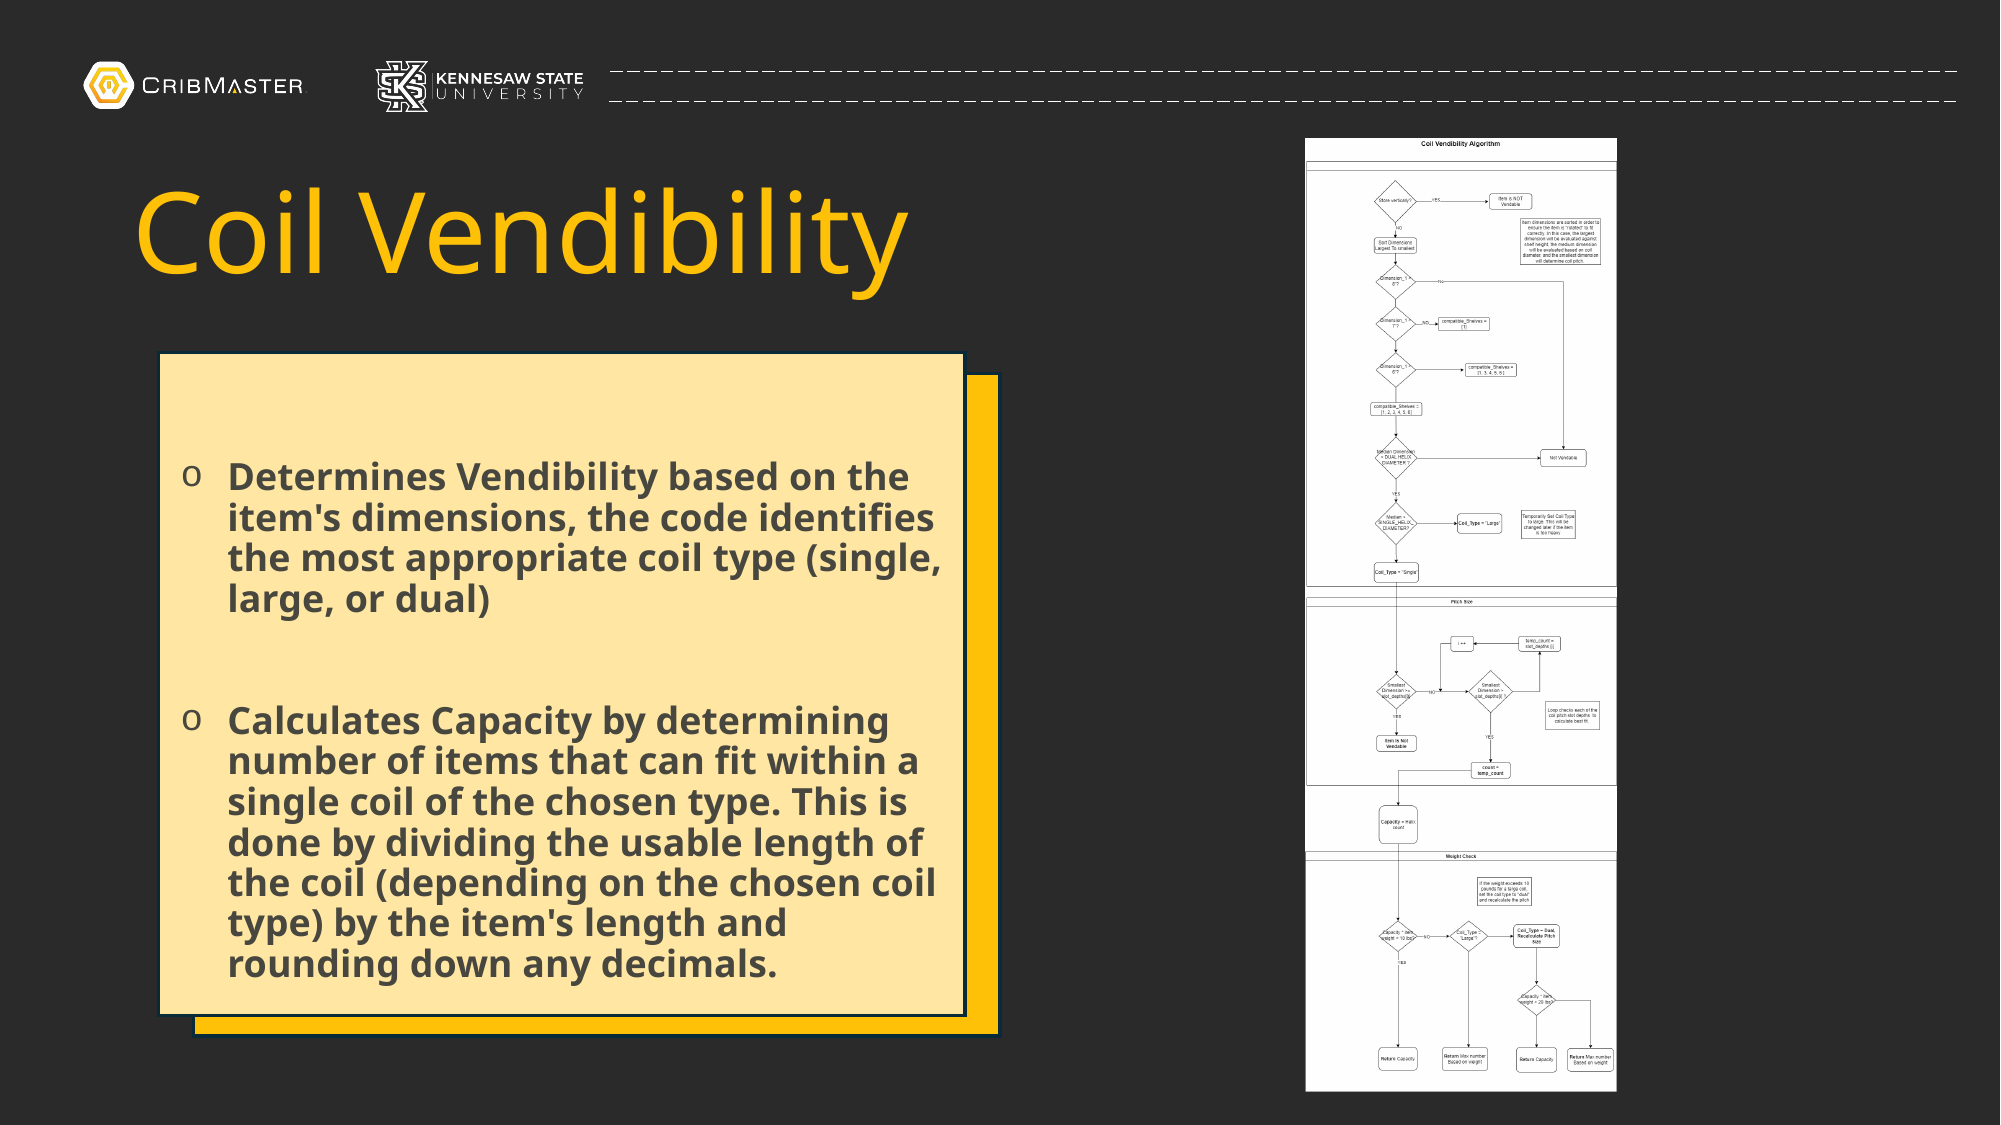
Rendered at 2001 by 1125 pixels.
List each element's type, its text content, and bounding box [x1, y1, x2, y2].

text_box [81, 58, 1959, 114]
picture [1304, 138, 1618, 1092]
title Coil Vendibility [81, 157, 960, 317]
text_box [90, 352, 1001, 1037]
